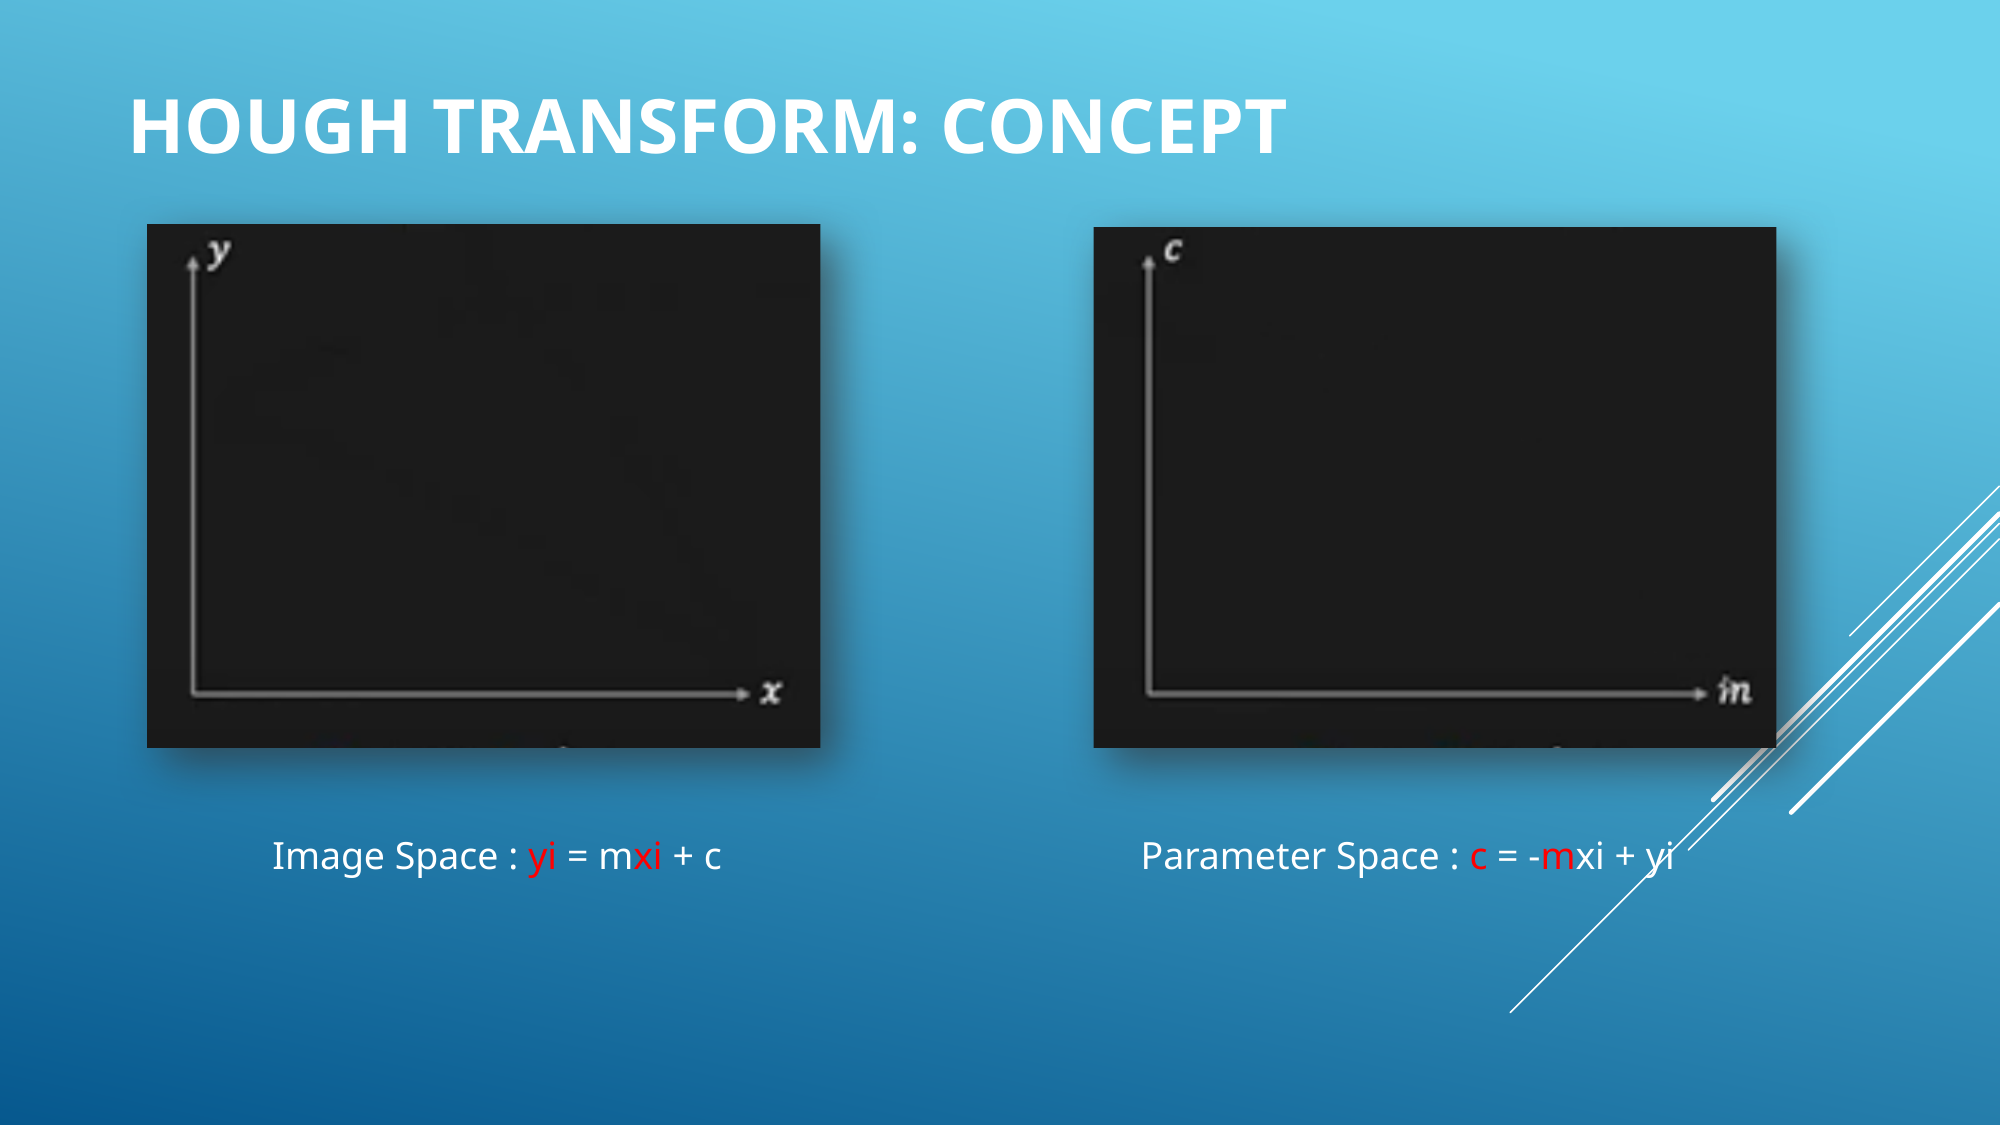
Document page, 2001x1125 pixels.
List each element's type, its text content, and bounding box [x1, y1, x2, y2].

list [144, 154, 821, 748]
picture [1093, 154, 1777, 748]
text_box Image Space : yi = mxi + c [257, 824, 821, 885]
text_box Parameter Space : c = -mxi + yi [1125, 824, 1743, 885]
title Hough Transform: Concept [112, 0, 1718, 248]
